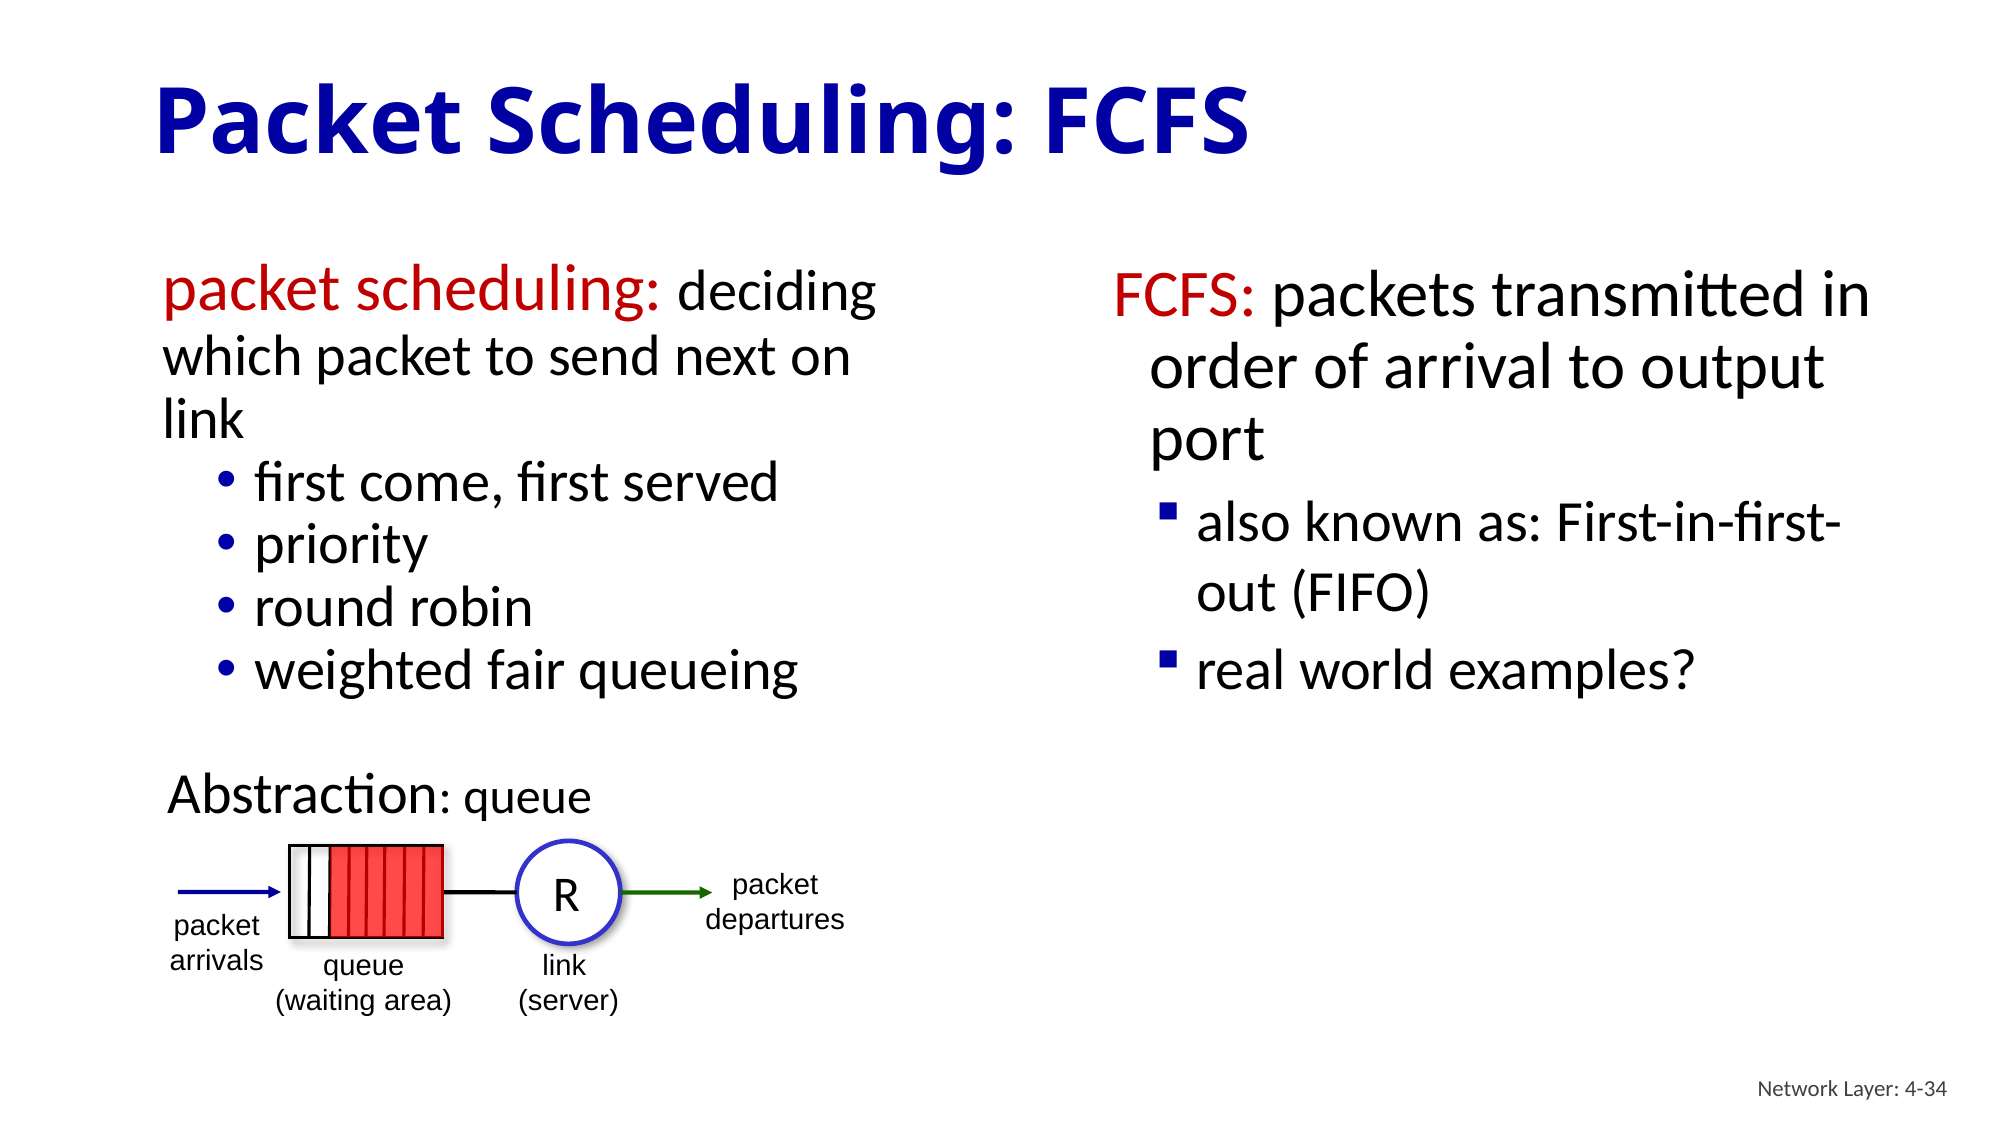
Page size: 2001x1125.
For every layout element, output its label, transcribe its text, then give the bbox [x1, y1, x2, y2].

text_box packet scheduling: deciding which packet to send next on link first come, first served priority round robin weighted fair queueing [125, 245, 960, 866]
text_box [152, 747, 861, 1025]
text_box FCFS: packets transmitted in order of arrival to output port also known as: First-in-first-out (FIFO) real world examples? [1096, 251, 1911, 790]
text_box Network Layer: 4-<number> [1512, 1056, 1963, 1117]
text_box Packet Scheduling: FCFS [137, 51, 1863, 198]
